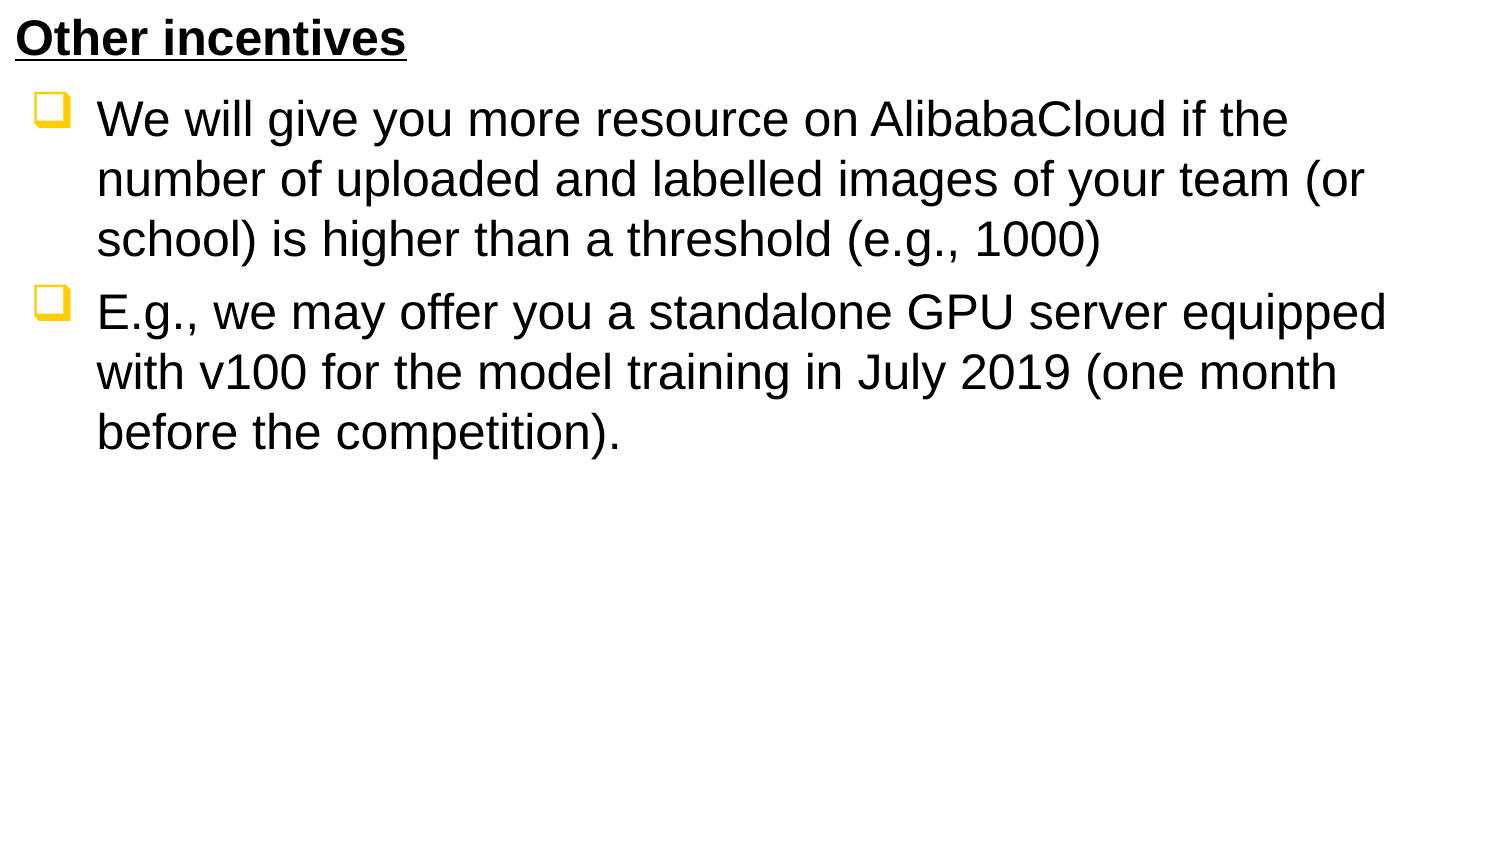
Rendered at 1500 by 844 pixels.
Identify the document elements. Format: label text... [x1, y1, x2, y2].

title Other incentives [0, 0, 1360, 72]
text_box We will give you more resource on AlibabaCloud if the number of uploaded and labelled images of your team (or school) is higher than a threshold (e.g., 1000) E.g., we may offer you a standalone GPU server equipped with v100 for the model training in July 2019 (one month before the competition). [15, 71, 1473, 820]
